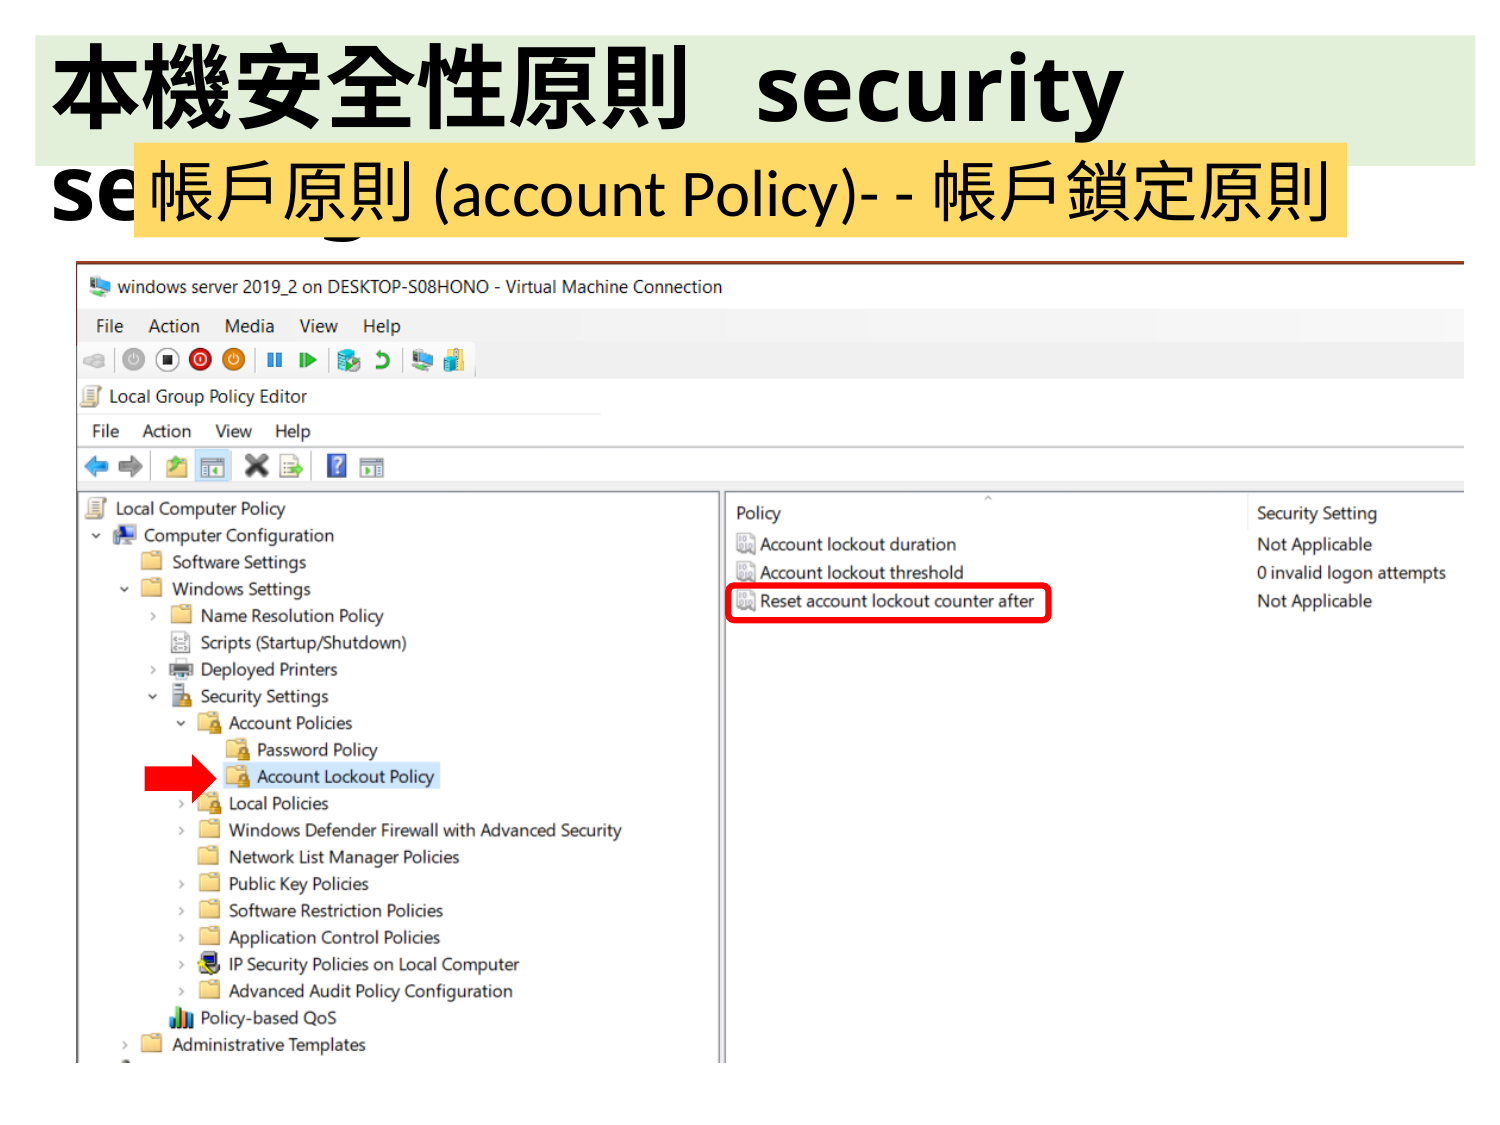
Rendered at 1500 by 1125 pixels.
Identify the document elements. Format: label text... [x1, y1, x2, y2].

picture [76, 261, 1464, 1063]
text_box 帳戶原則(account Policy)- -帳戶鎖定原則 [133, 142, 1347, 238]
text_box 本機安全性原則 security settings [35, 35, 1476, 166]
